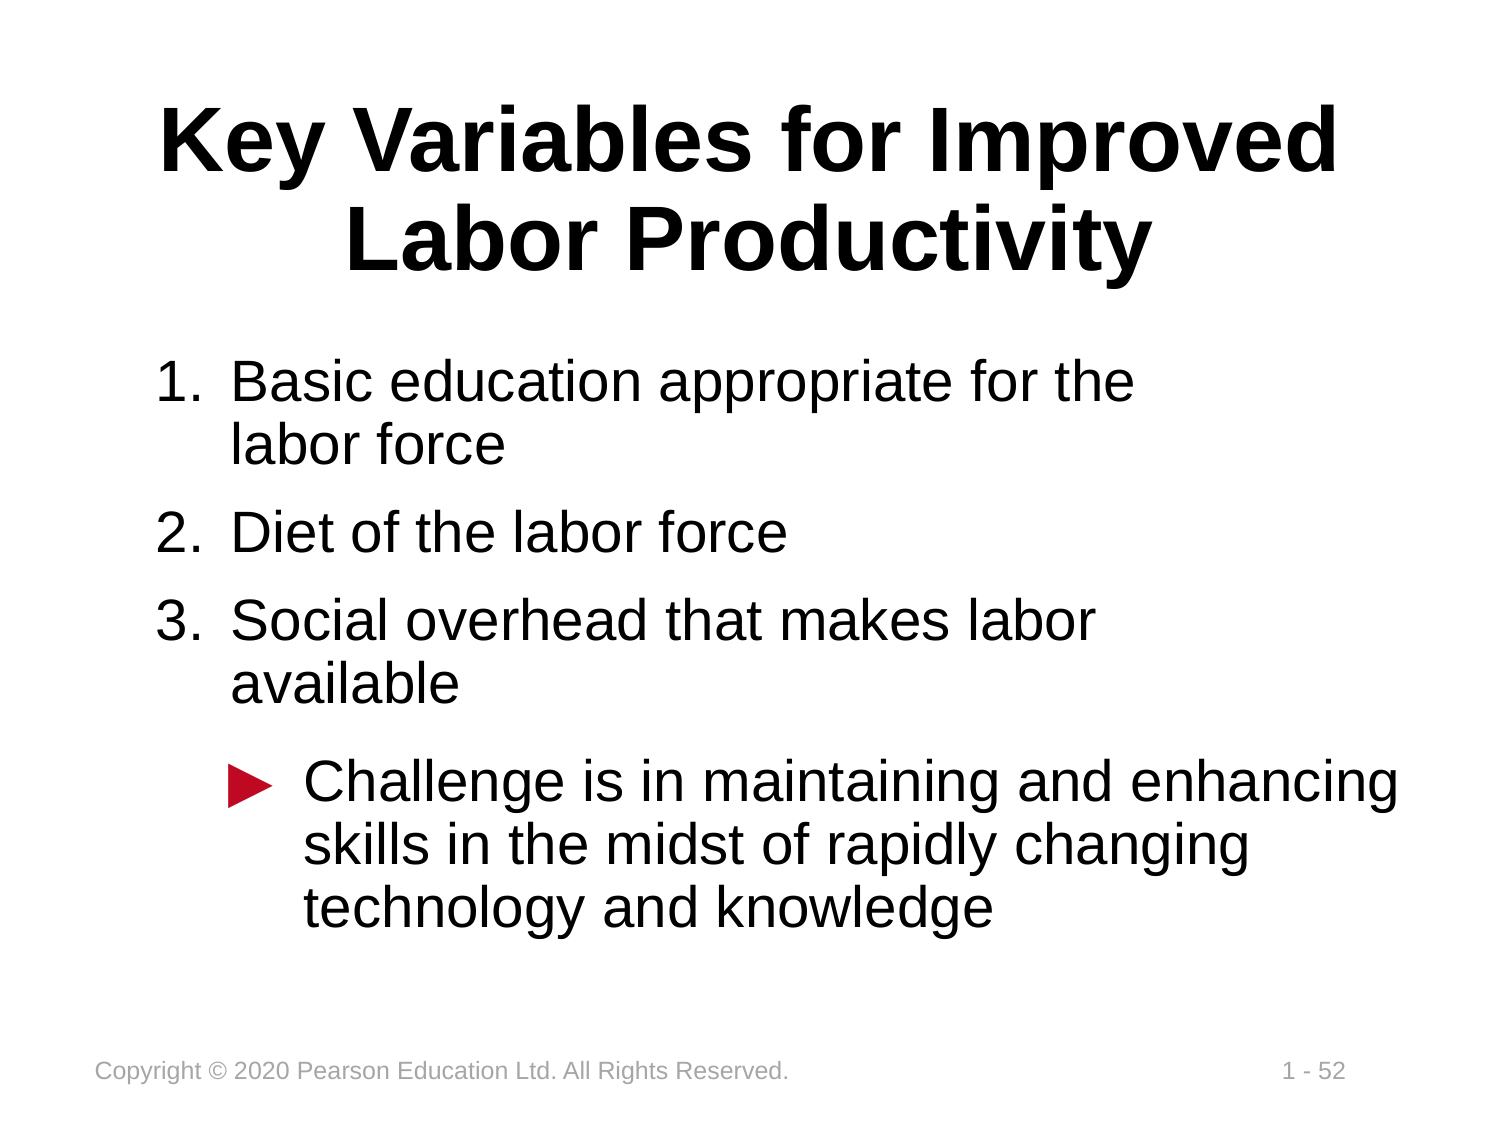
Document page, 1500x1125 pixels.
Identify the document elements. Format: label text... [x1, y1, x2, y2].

text_box Challenge is in maintaining and enhancing skills in the midst of rapidly changing technology and knowledge [214, 743, 1428, 948]
title Key Variables for Improved Labor Productivity [112, 72, 1388, 311]
text_box Basic education appropriate for the labor force Diet of the labor force Social overhead that makes labor available [141, 343, 1253, 724]
